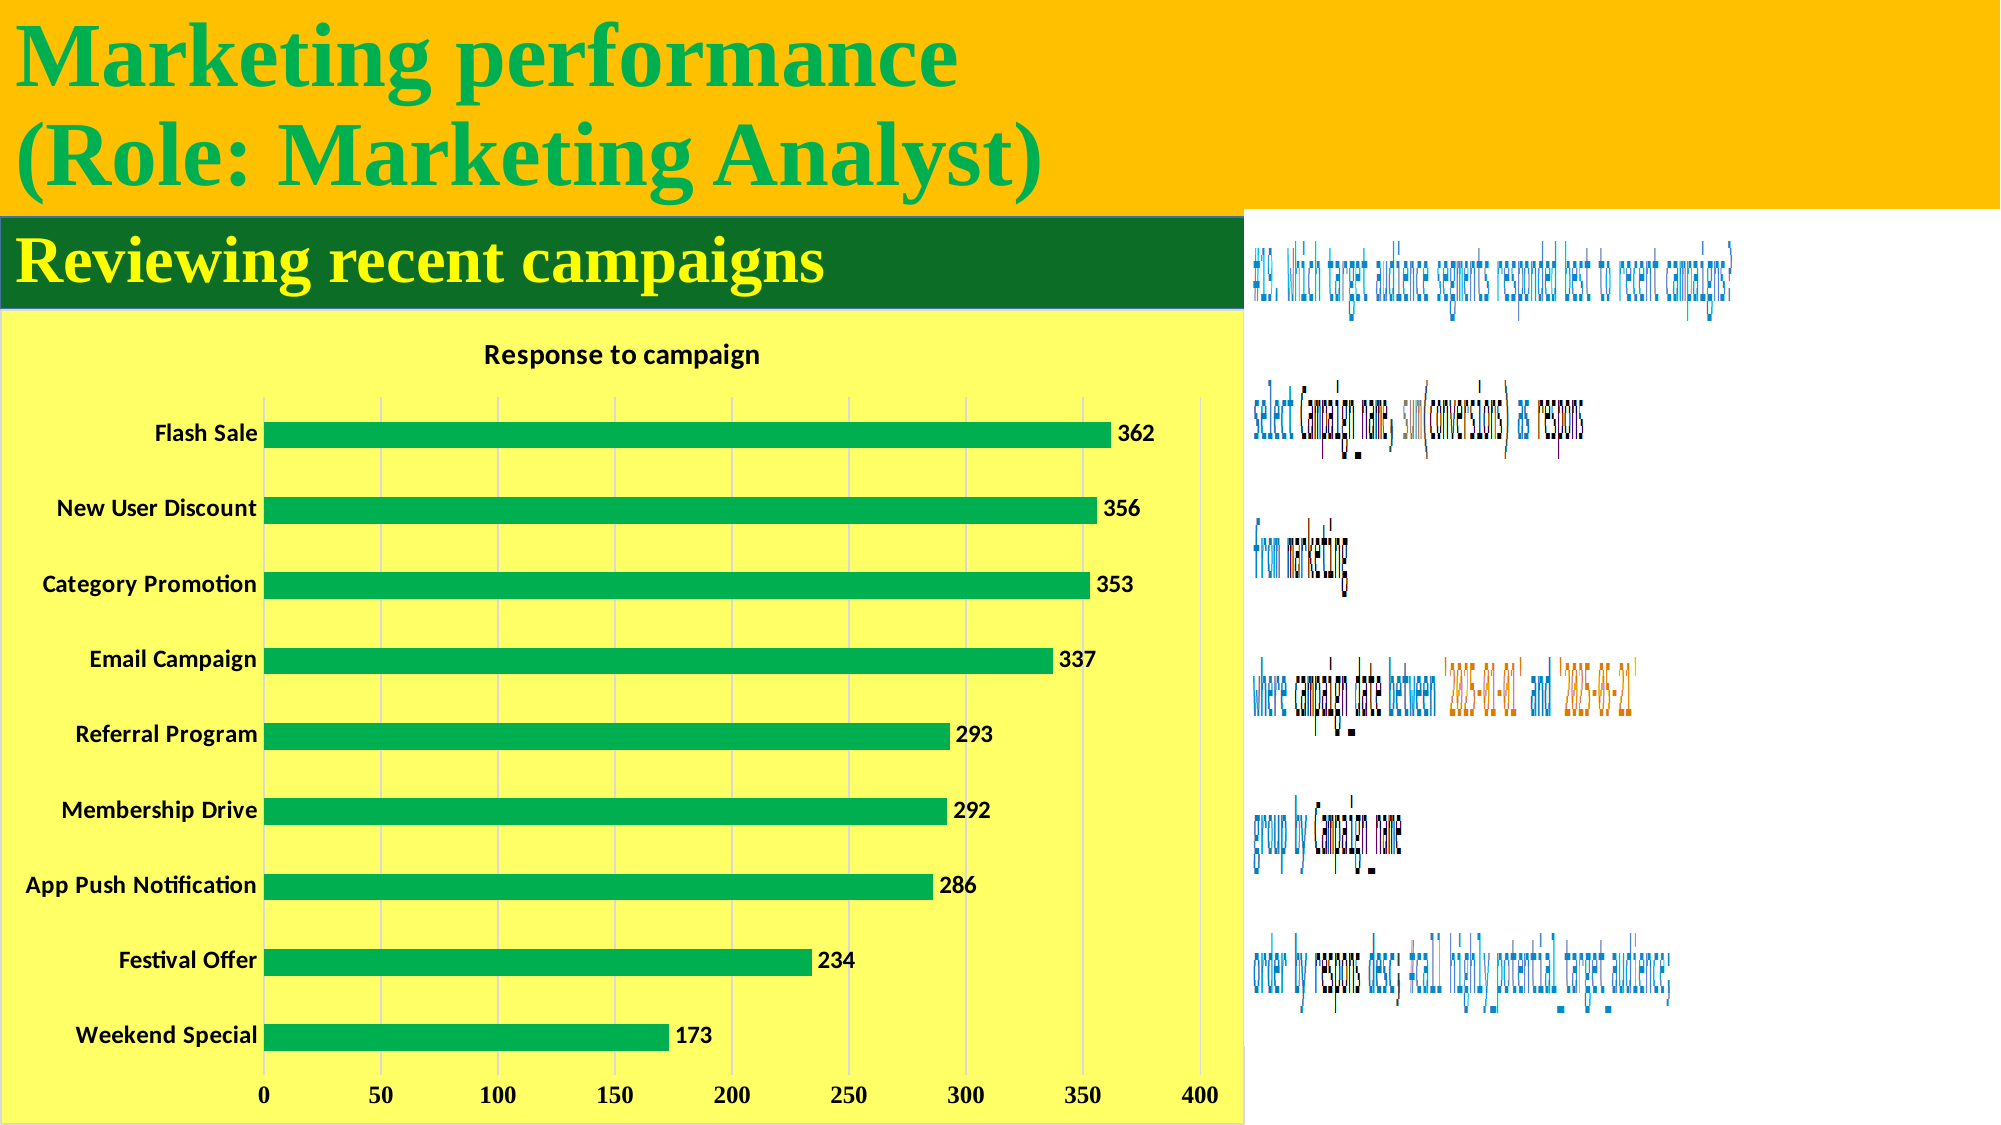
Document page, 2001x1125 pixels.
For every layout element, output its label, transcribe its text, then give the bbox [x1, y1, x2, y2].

text_box Marketing performance (Role: Marketing Analyst) [0, 0, 2000, 216]
chart [0, 309, 1245, 1125]
text_box Reviewing recent campaigns [0, 216, 1244, 309]
picture [1244, 209, 2000, 1046]
